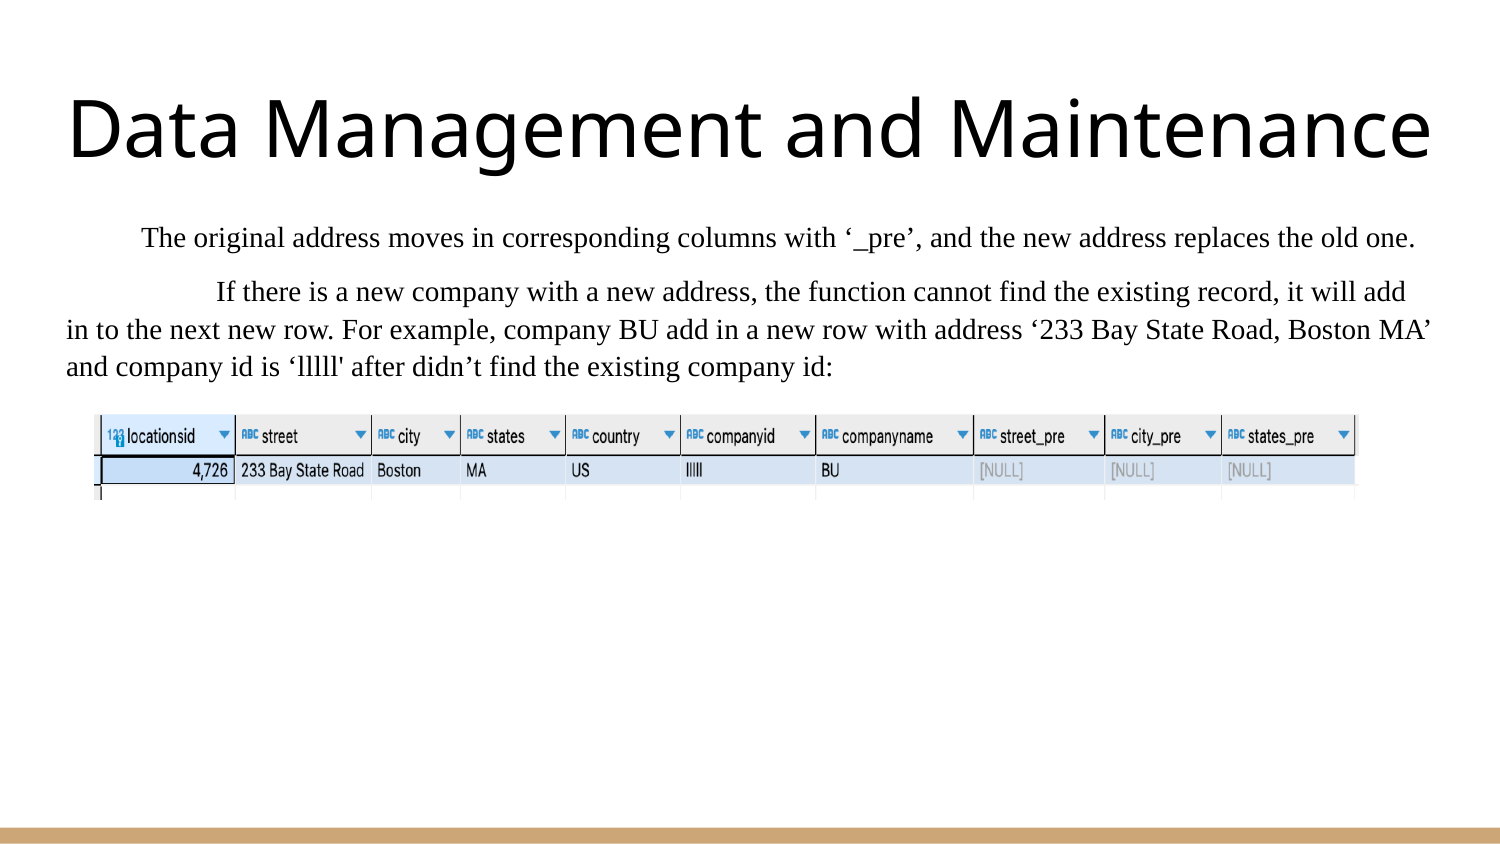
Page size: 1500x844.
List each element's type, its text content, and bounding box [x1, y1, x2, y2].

title Data Management and Maintenance [51, 51, 1449, 189]
picture [94, 411, 1359, 500]
list The original address moves in corresponding columns with ‘_pre’, and the new address replaces the old one. If there is a new company with a new address, the function cannot find the existing record, it will add in to the next new row. For example, company BU add in a new row with address ‘233 Bay State Road, Boston MA’ and company id is ‘lllll' after didn’t find the existing company id: [51, 200, 1449, 752]
